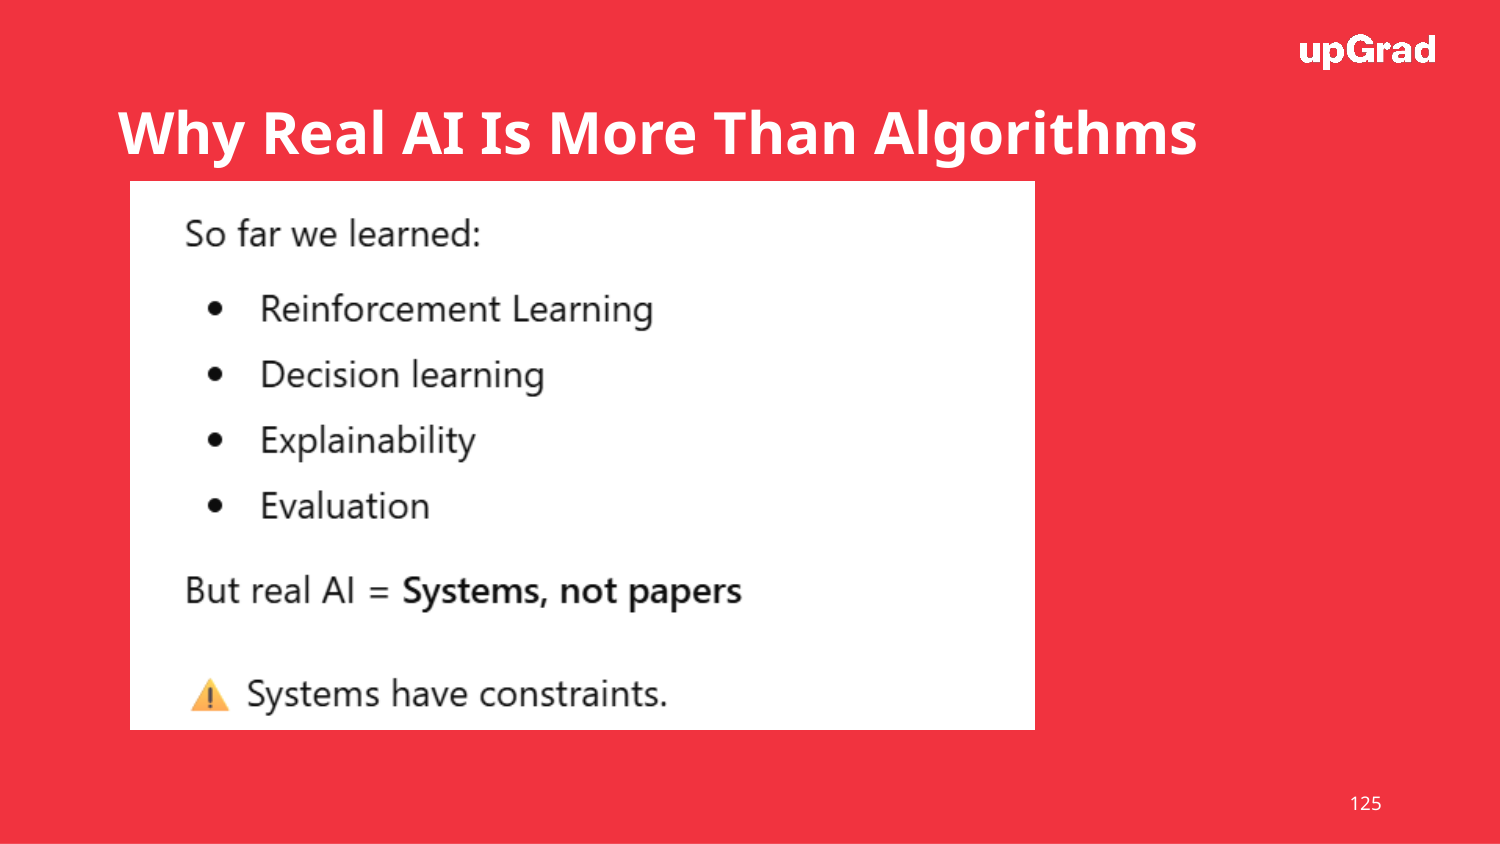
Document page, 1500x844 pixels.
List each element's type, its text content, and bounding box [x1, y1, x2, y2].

title Why Real AI Is More Than Algorithms [103, 89, 1313, 182]
picture [1300, 34, 1435, 70]
slide_number 125 [1059, 782, 1397, 827]
picture [130, 181, 1035, 731]
